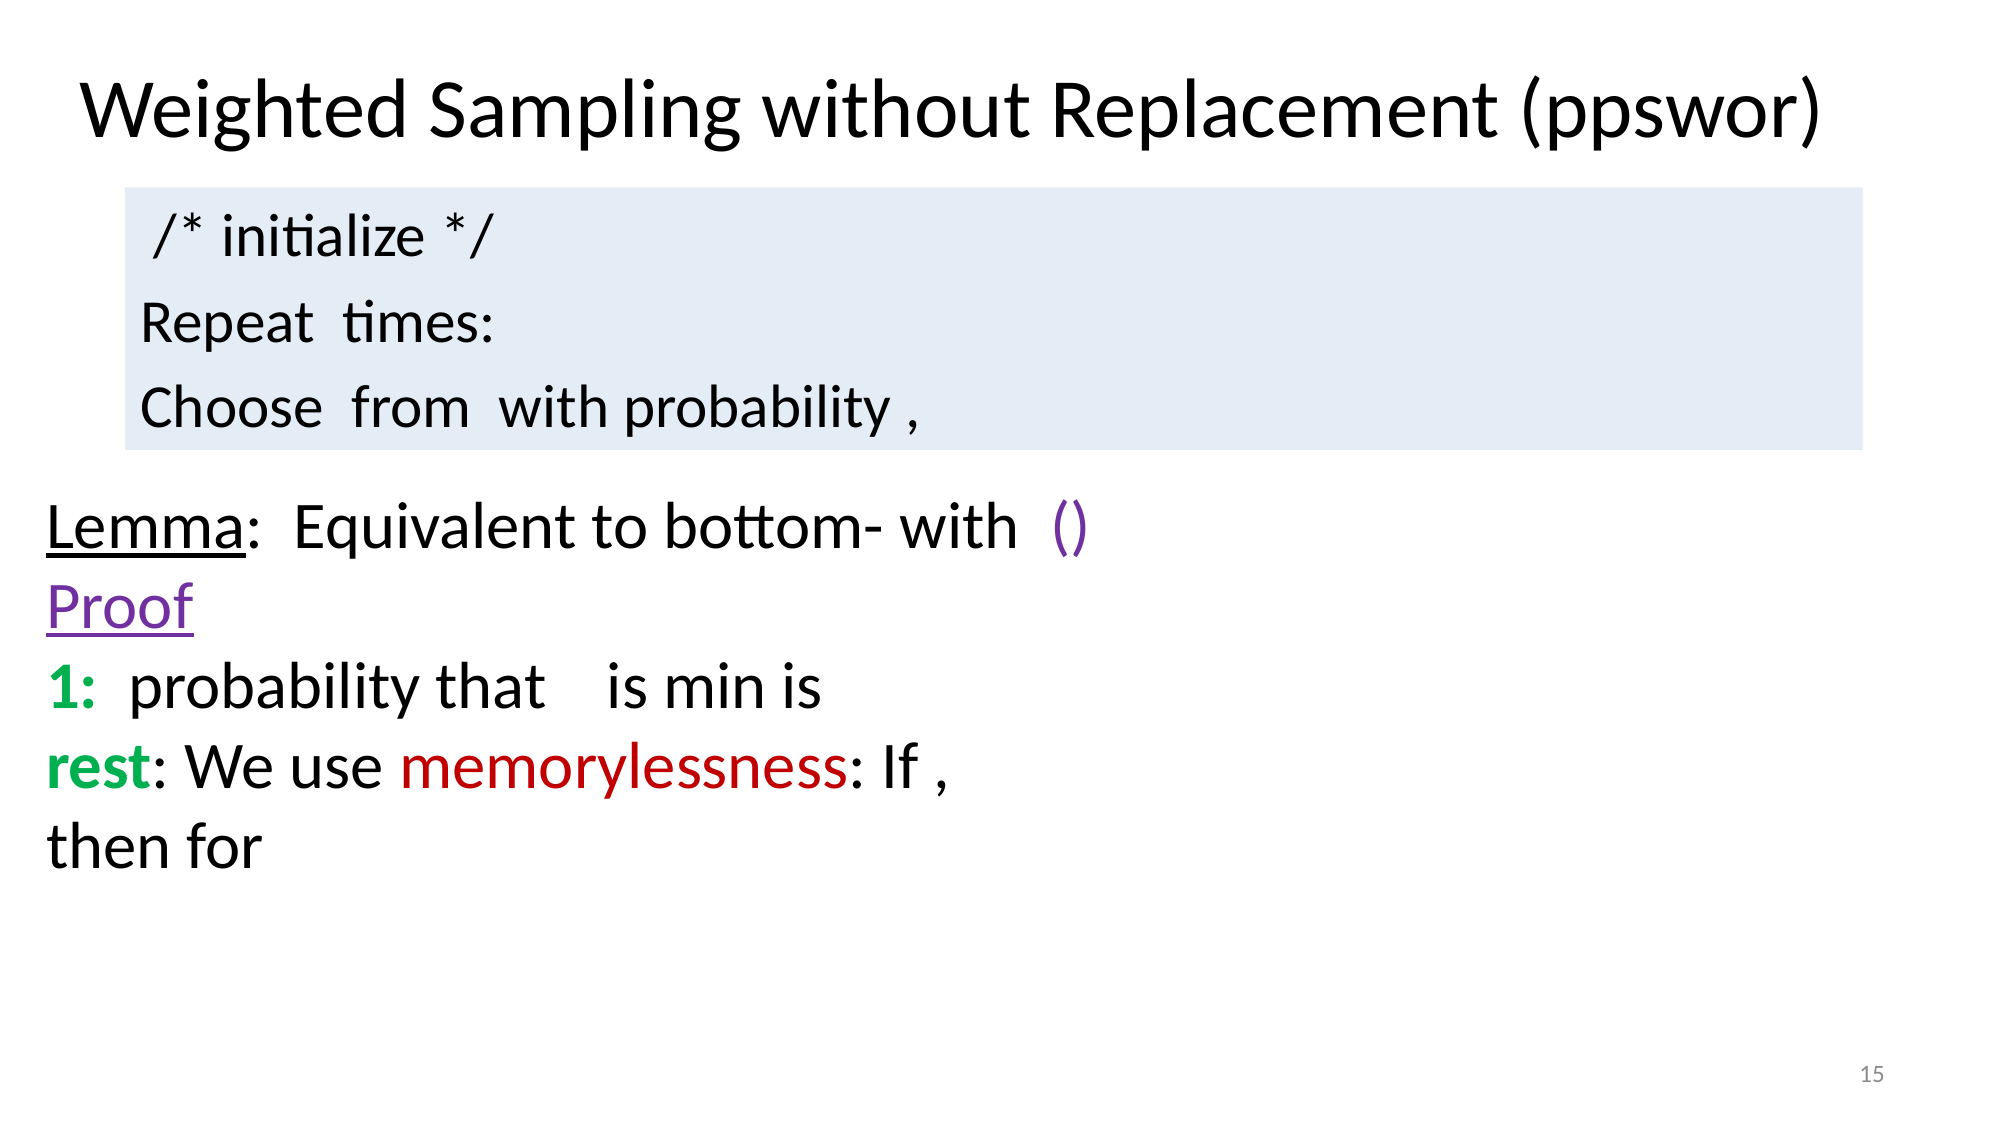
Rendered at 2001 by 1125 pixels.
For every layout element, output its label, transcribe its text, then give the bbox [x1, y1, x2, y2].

title Weighted Sampling without Replacement (ppswor) [30, 45, 1875, 163]
slide_number 15 [1433, 1042, 1900, 1103]
